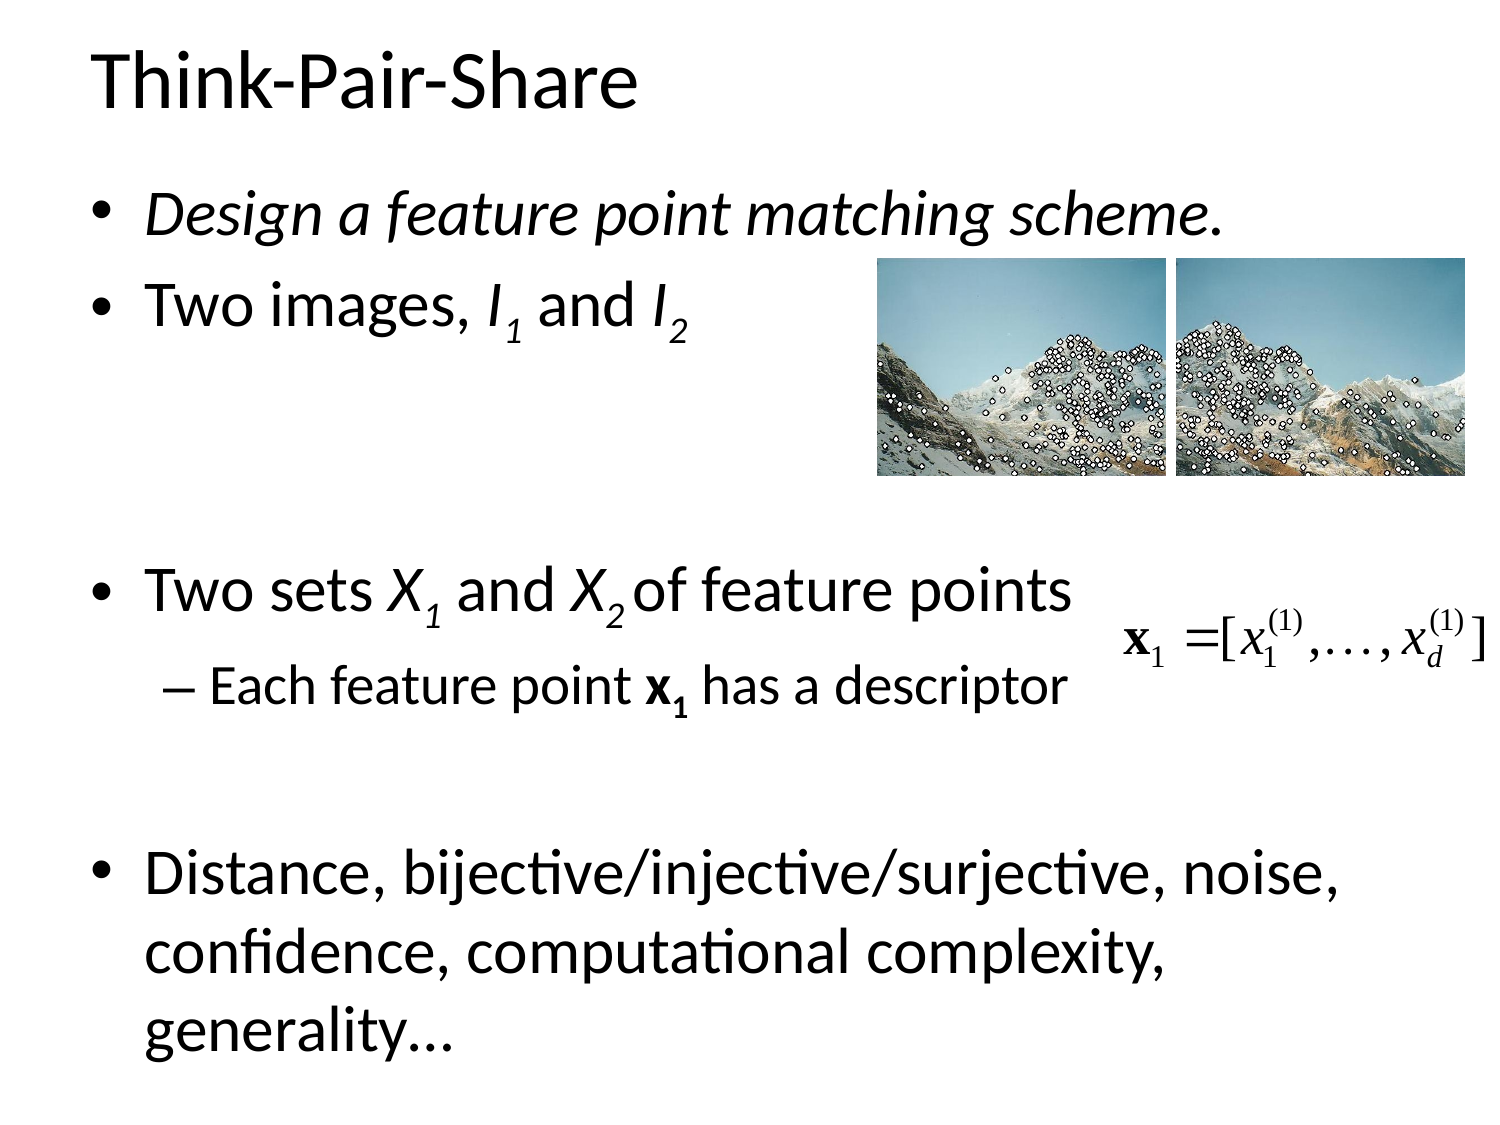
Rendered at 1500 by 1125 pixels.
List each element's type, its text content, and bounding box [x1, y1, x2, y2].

title Think-Pair-Share [74, 0, 1426, 151]
list Design a feature point matching scheme. Two images, I1 and I2 Two sets X1 and X2 of feature points Each feature point x1 has a descriptor Distance, bijective/injective/surjective, noise, confidence, computational complexity, generality… [74, 162, 1426, 1076]
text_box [876, 258, 1465, 476]
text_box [1114, 595, 1494, 682]
